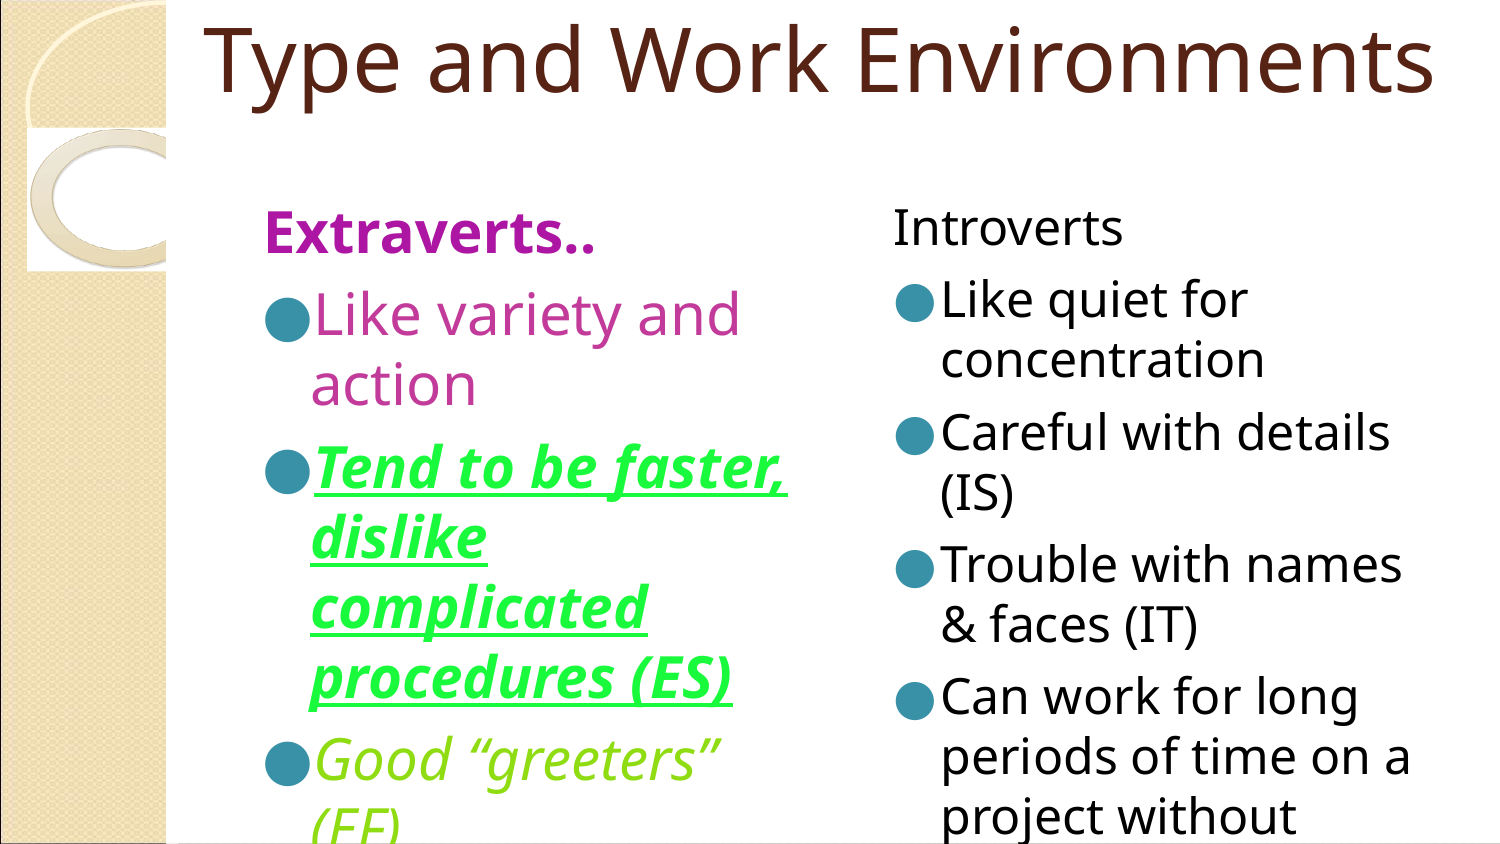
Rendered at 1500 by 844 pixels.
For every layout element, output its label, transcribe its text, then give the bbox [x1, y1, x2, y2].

list Extraverts.. Like variety and action Tend to be faster, dislike complicated procedures (ES) Good “greeters” (EF) Impatient with long, slow jobs done alone [235, 187, 836, 762]
list Introverts Like quiet for concentration Careful with details (IS) Trouble with names & faces (IT) Can work for long periods of time on a project without interruptions [865, 187, 1466, 762]
picture [0, 0, 166, 844]
title Type and Work Environments [188, 0, 1468, 113]
